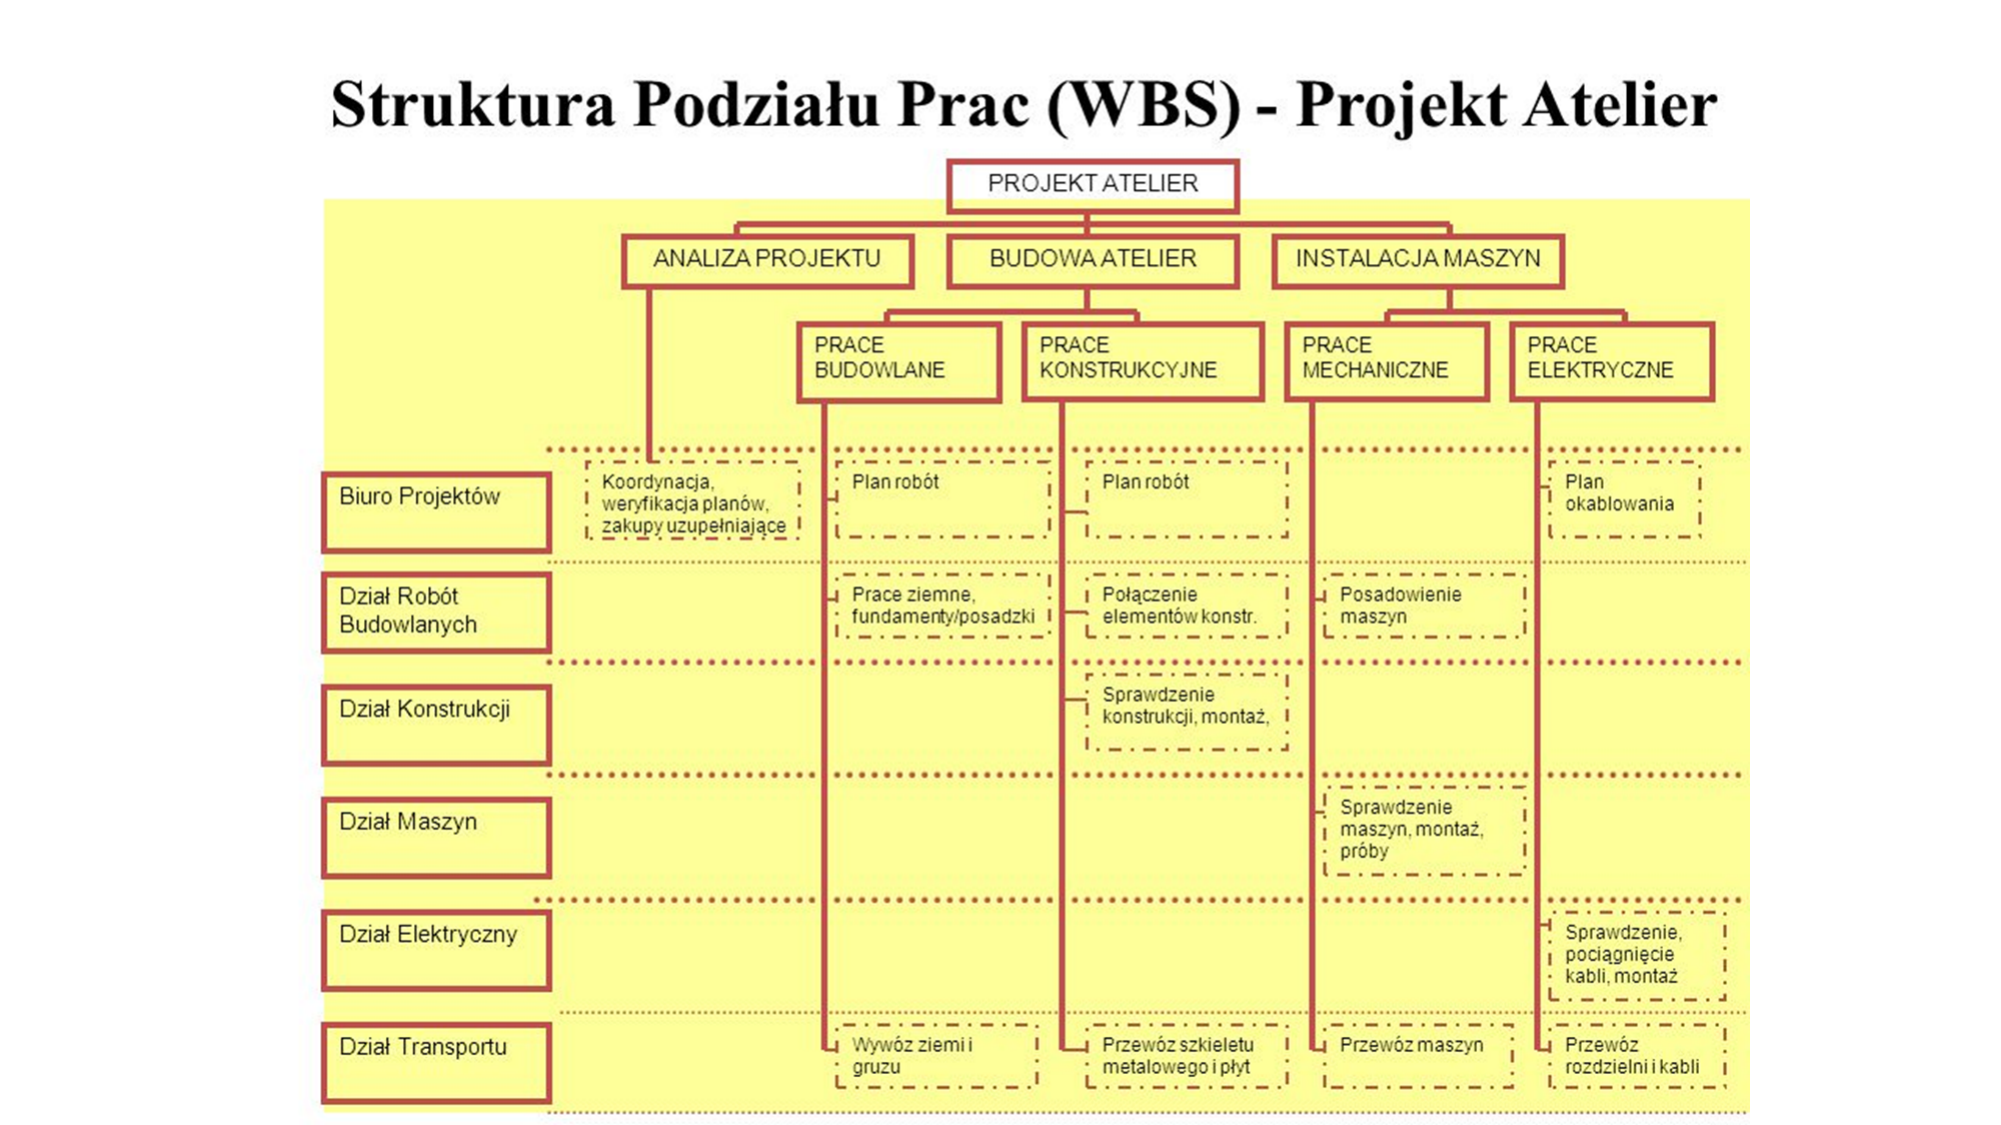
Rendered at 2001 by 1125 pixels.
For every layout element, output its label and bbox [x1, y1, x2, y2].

picture [249, 0, 1751, 1125]
